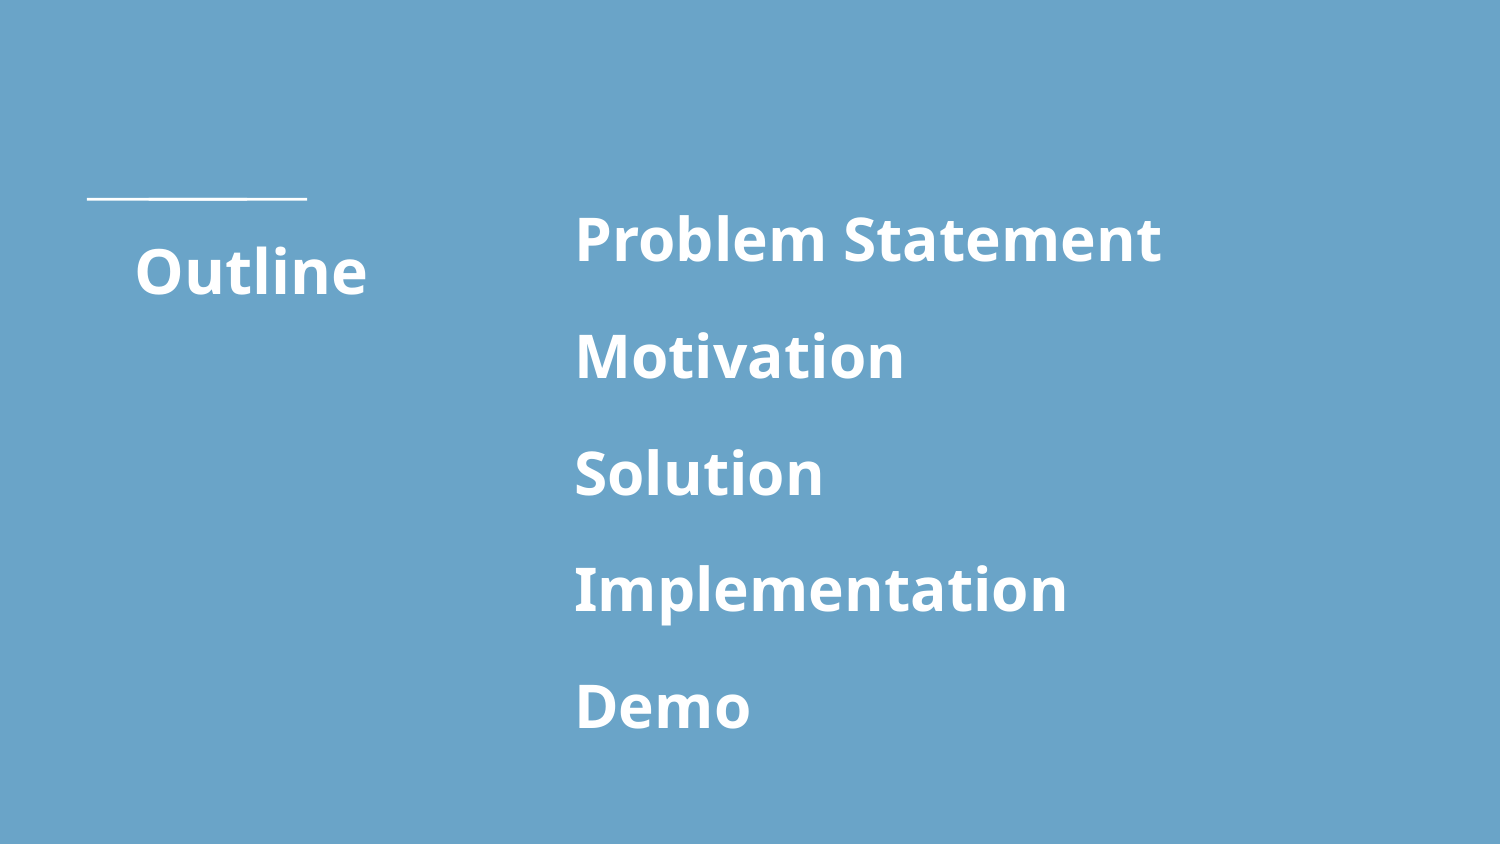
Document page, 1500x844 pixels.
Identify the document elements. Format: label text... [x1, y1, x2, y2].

title Outline [119, 216, 559, 466]
subtitle Problem Statement Motivation Solution Implementation Demo [559, 175, 1415, 760]
